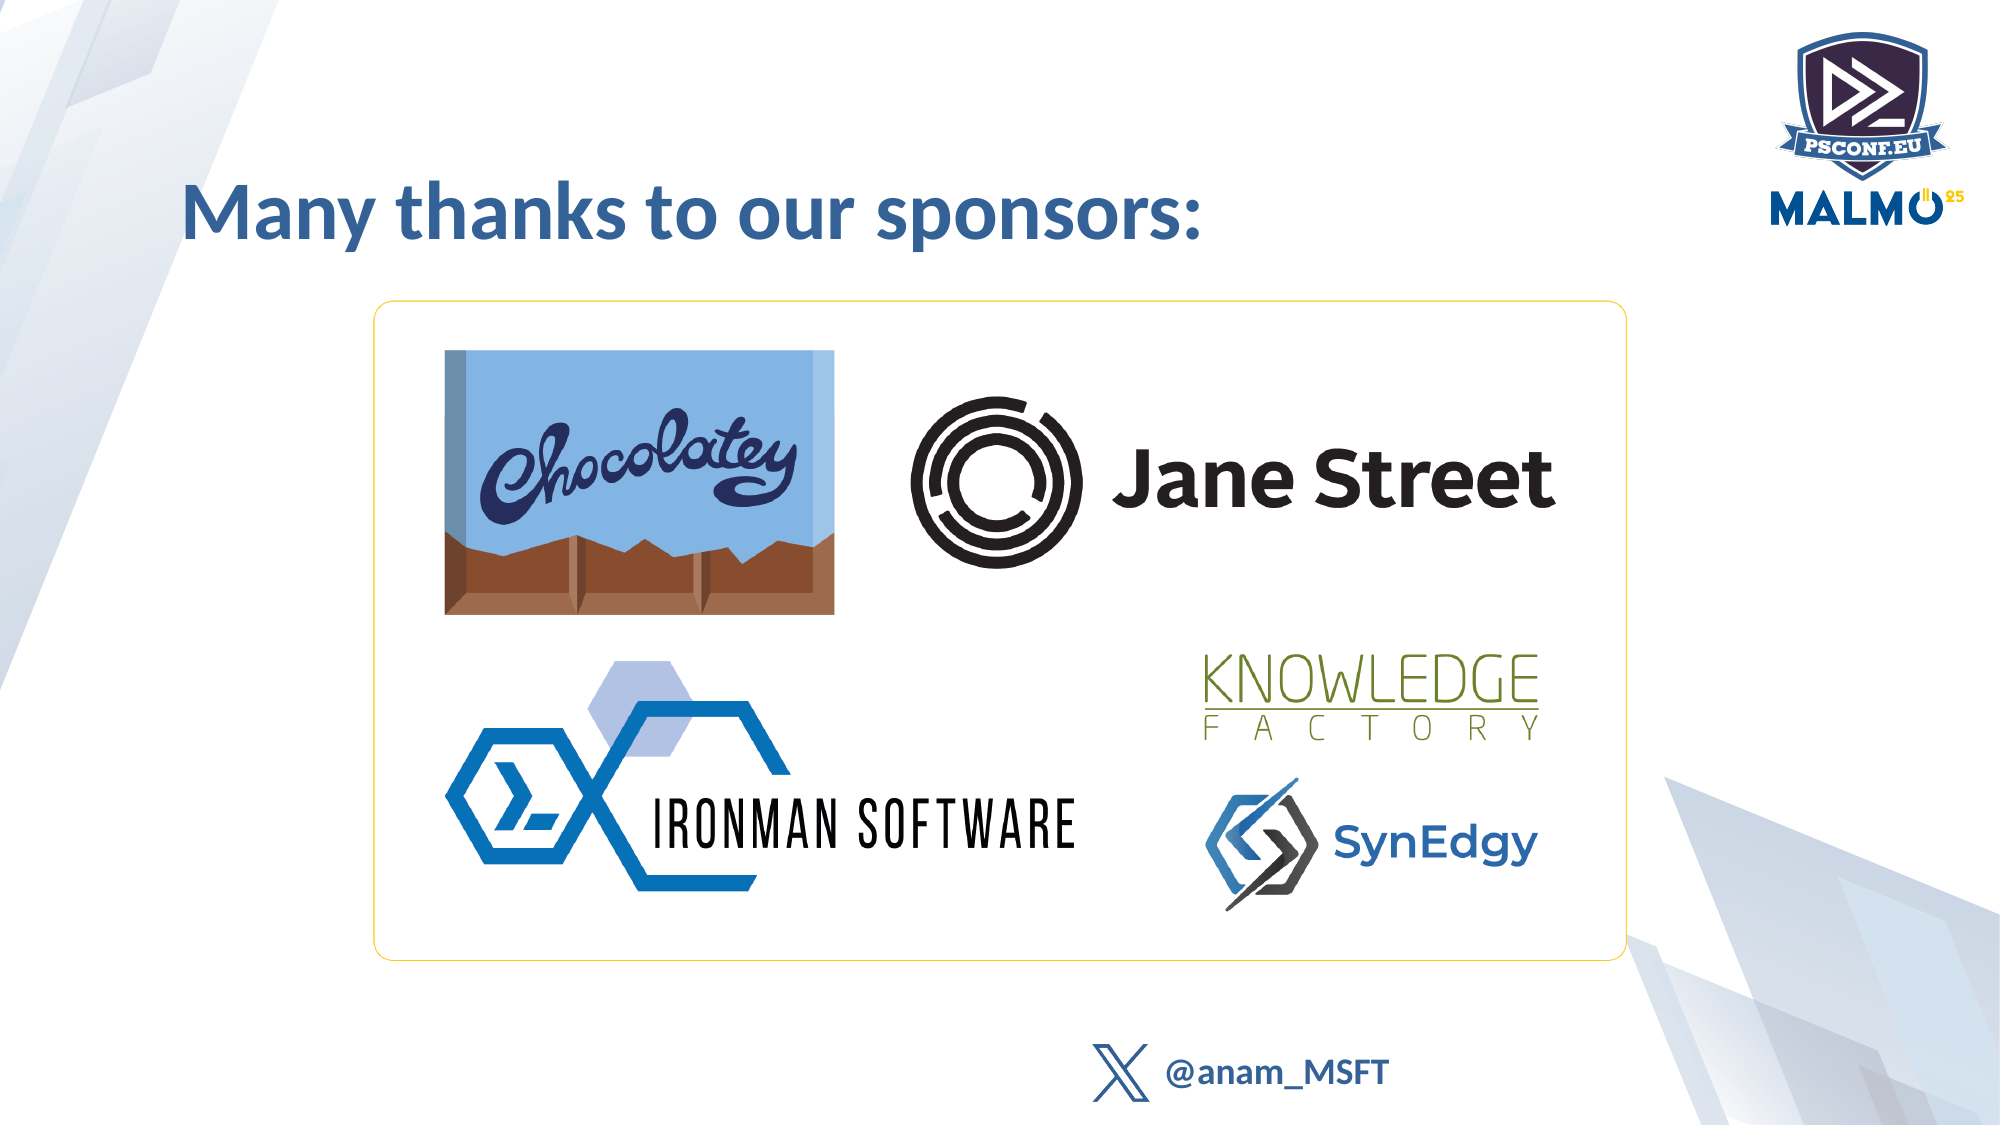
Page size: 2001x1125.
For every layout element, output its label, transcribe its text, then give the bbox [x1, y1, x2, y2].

title Many thanks to our sponsors: [165, 103, 1763, 321]
picture [0, 0, 2000, 1125]
